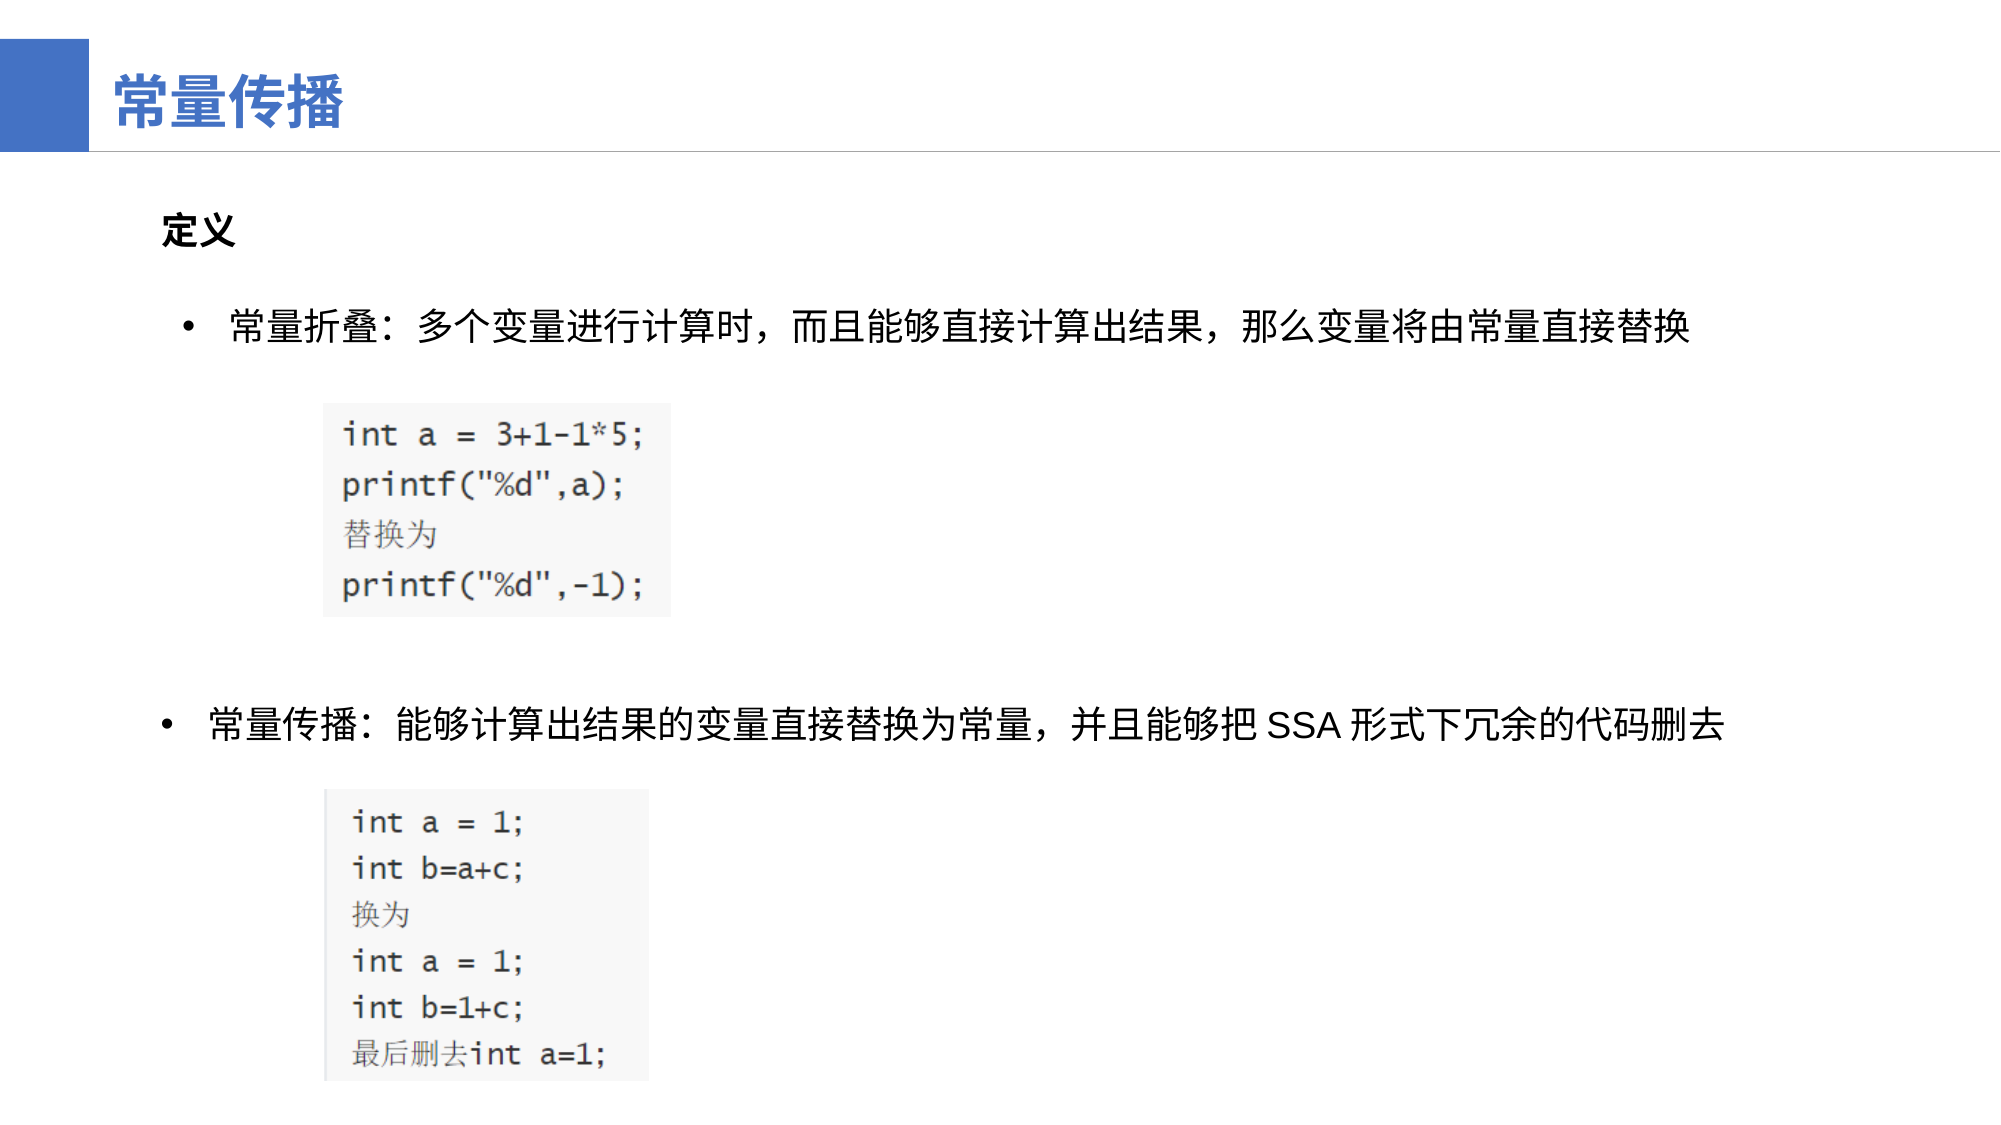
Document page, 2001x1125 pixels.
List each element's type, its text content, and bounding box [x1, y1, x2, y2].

picture [323, 403, 671, 617]
list 常量传播 [96, 57, 880, 144]
picture [323, 789, 649, 1081]
text_box 常量传播：能够计算出结果的变量直接替换为常量，并且能够把SSA形式下冗余的代码删去 [145, 693, 1741, 754]
text_box 常量折叠：多个变量进行计算时，而且能够直接计算出结果，那么变量将由常量直接替换 [167, 295, 1707, 356]
text_box 定义 [146, 199, 294, 260]
